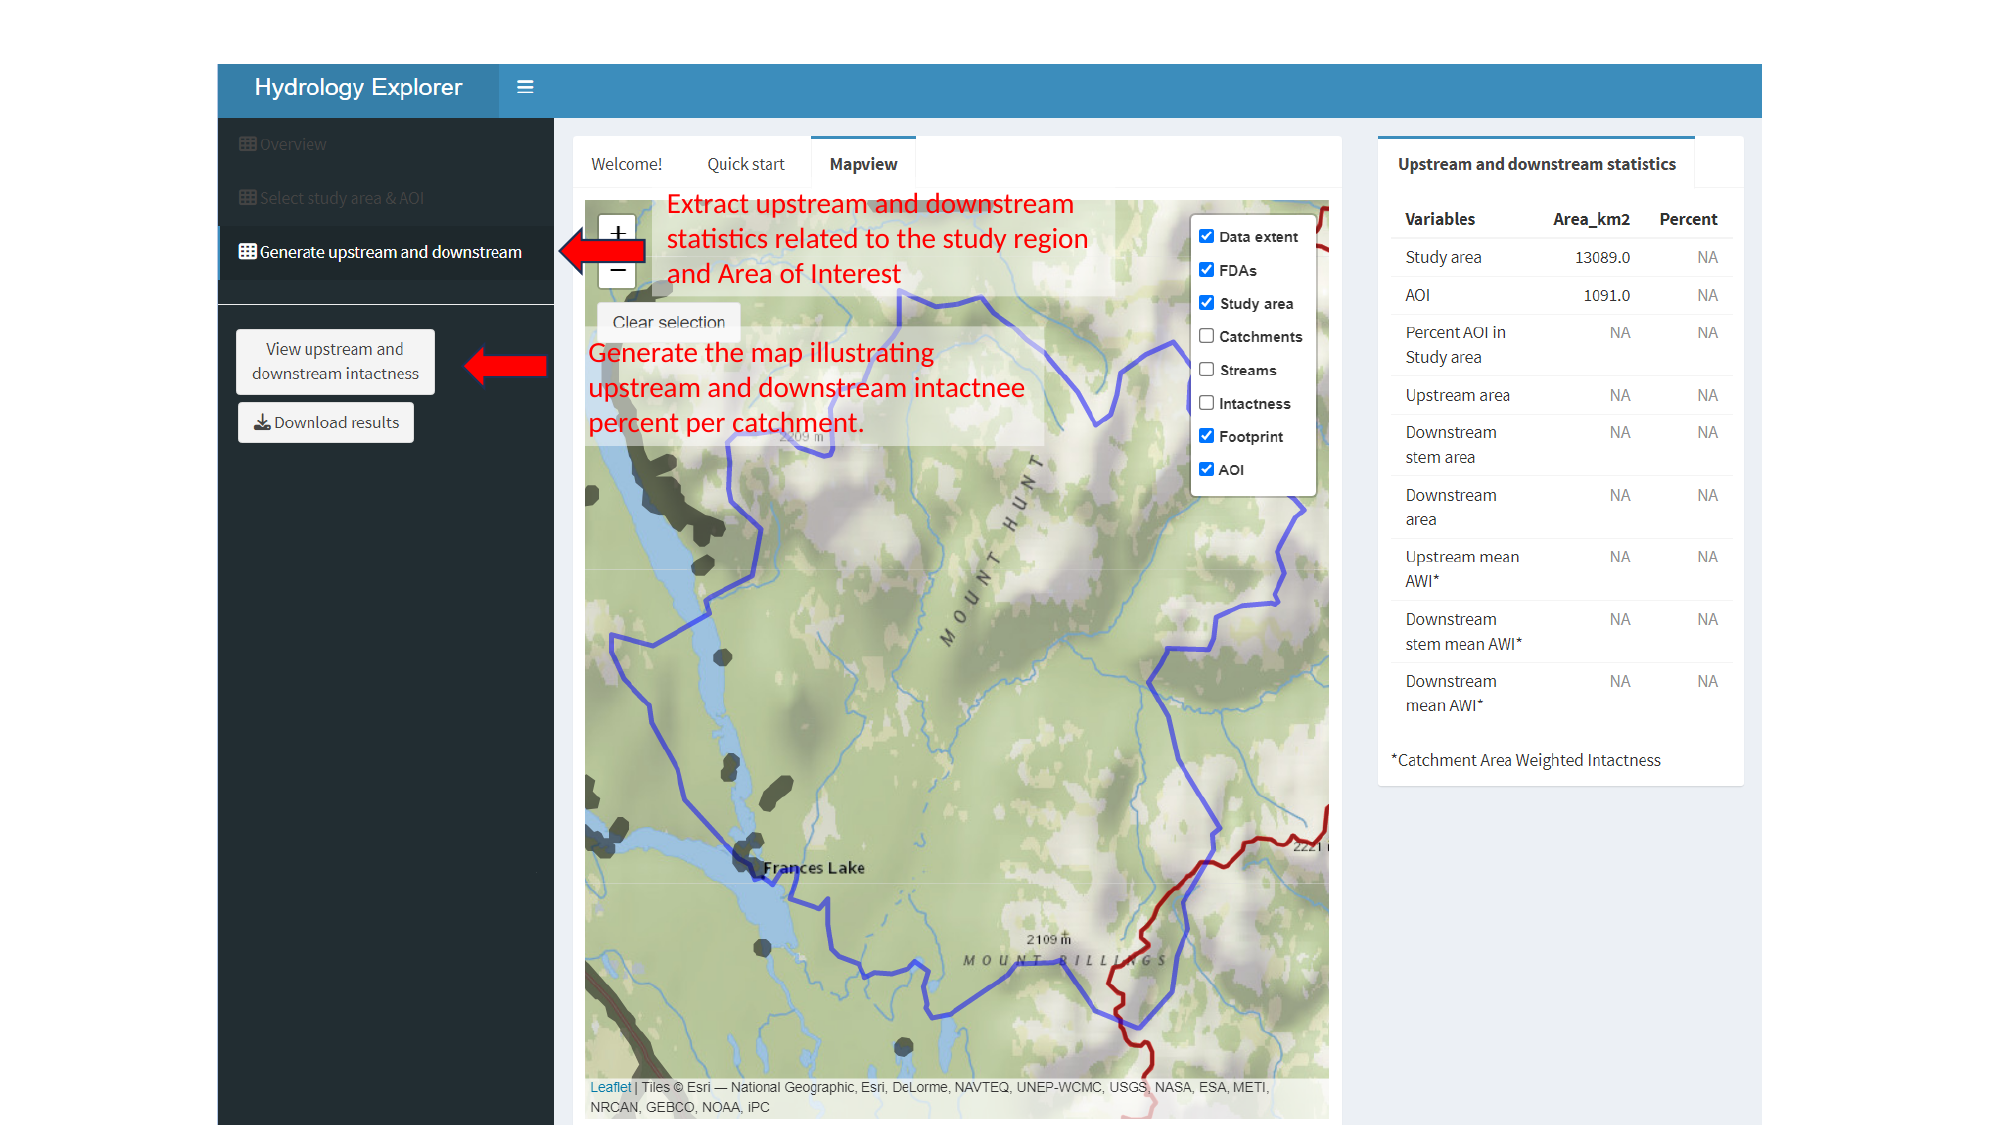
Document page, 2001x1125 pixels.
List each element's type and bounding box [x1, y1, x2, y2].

picture [217, 64, 1762, 1125]
